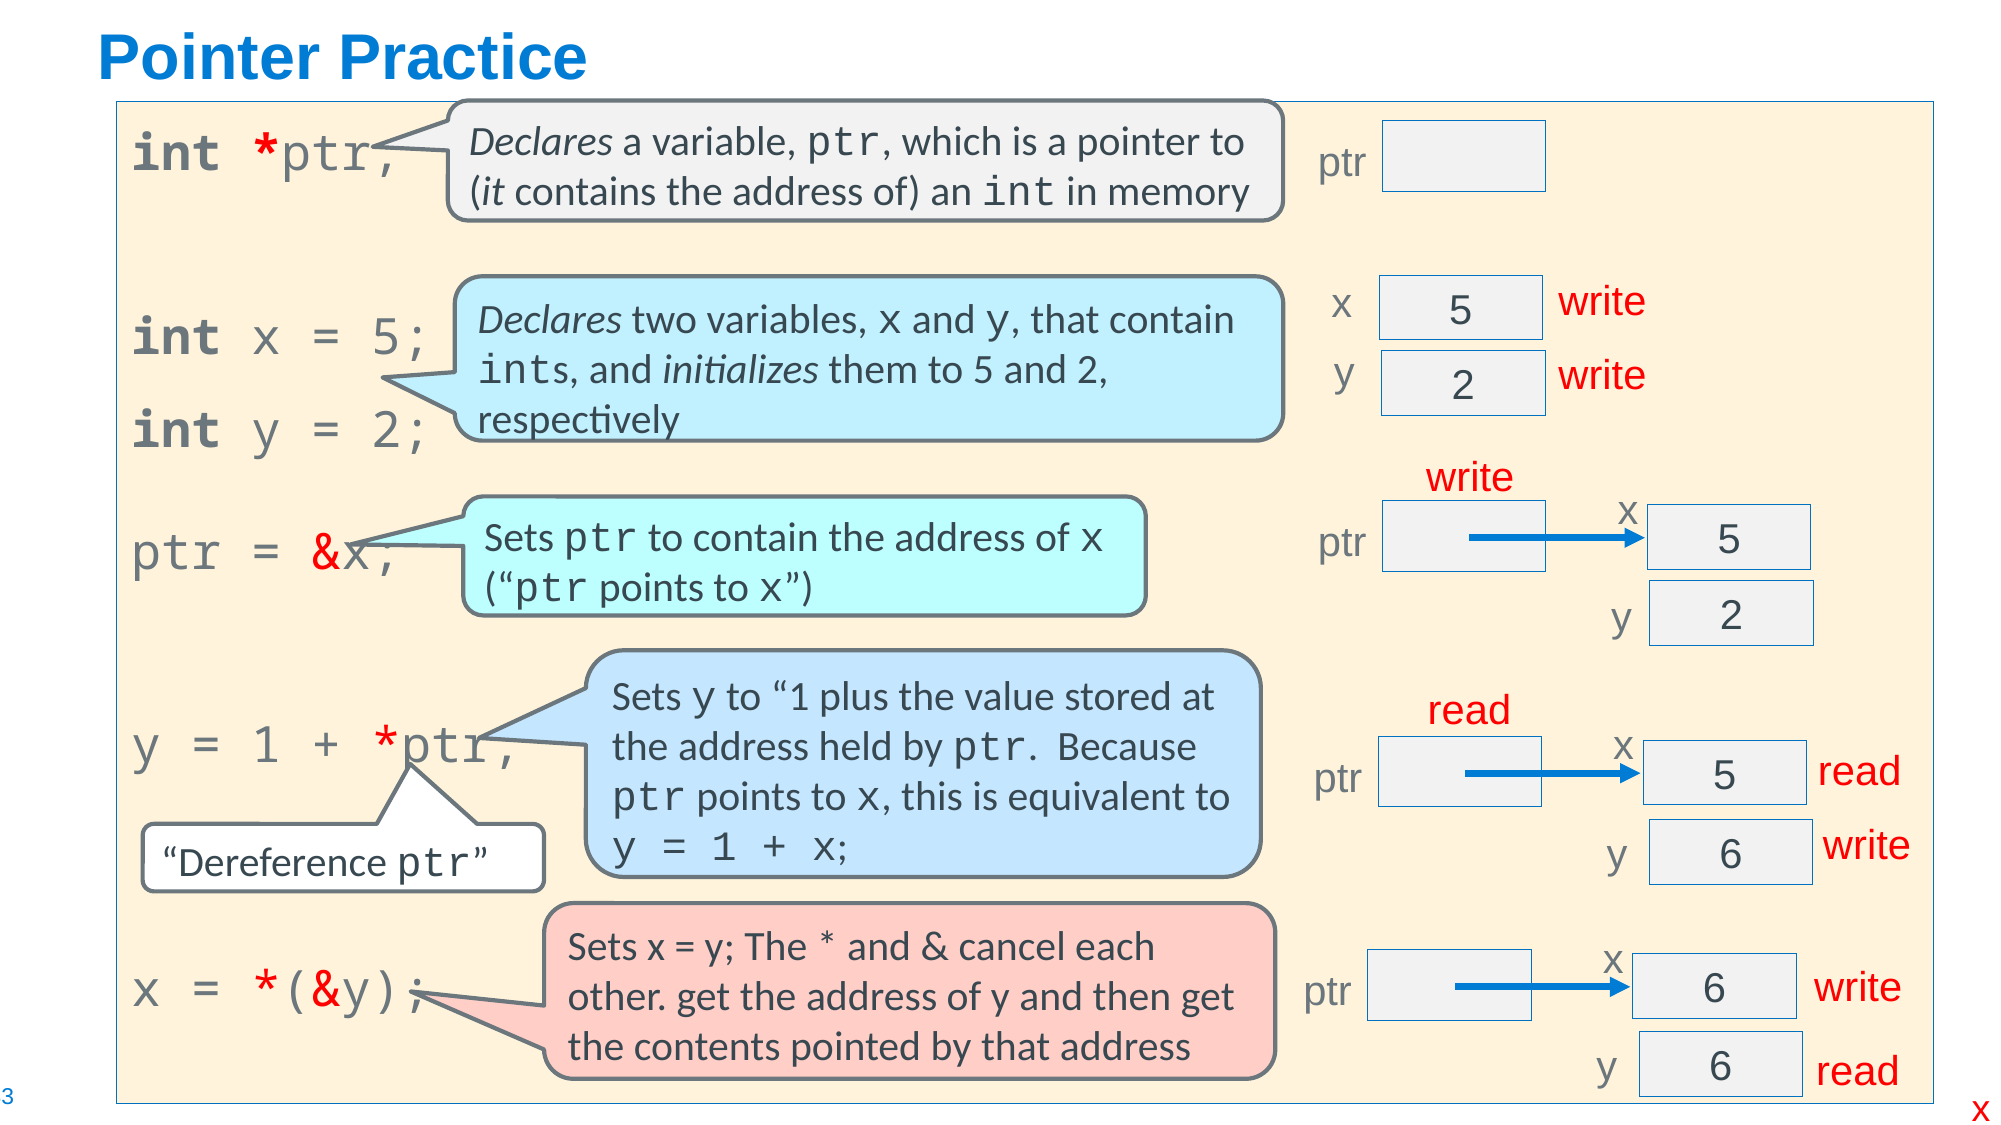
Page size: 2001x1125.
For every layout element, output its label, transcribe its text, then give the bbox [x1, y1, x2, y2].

text_box Sets x = y; The * and & cancel each other. get the address of y and then get the contents pointed by that address [410, 903, 1276, 1079]
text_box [1298, 675, 1927, 886]
text_box Sets ptr to contain the address of x (“ptr points to x”) [350, 496, 1146, 616]
text_box Declares a variable, ptr, which is a pointer to (it contains the address of) an int in memory [372, 100, 1284, 221]
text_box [1288, 924, 1919, 1103]
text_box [1316, 266, 1663, 417]
text_box “Dereference ptr” [142, 763, 545, 892]
text_box int *ptr; int x = 5; int y = 2; ptr = &x; y = 1 + *ptr; x = *(&y); [116, 101, 1934, 1104]
text_box Sets y to “1 plus the value stored at the address held by ptr. Because ptr points to x, this is equivalent to y = 1 + x; [478, 650, 1261, 877]
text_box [1302, 442, 1814, 649]
text_box x [1956, 1076, 2000, 1125]
title Pointer Practice [82, 19, 1808, 101]
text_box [1302, 120, 1546, 193]
text_box Declares two variables, x and y, that contain ints, and initializes them to 5 and 2, respectively [382, 276, 1284, 441]
